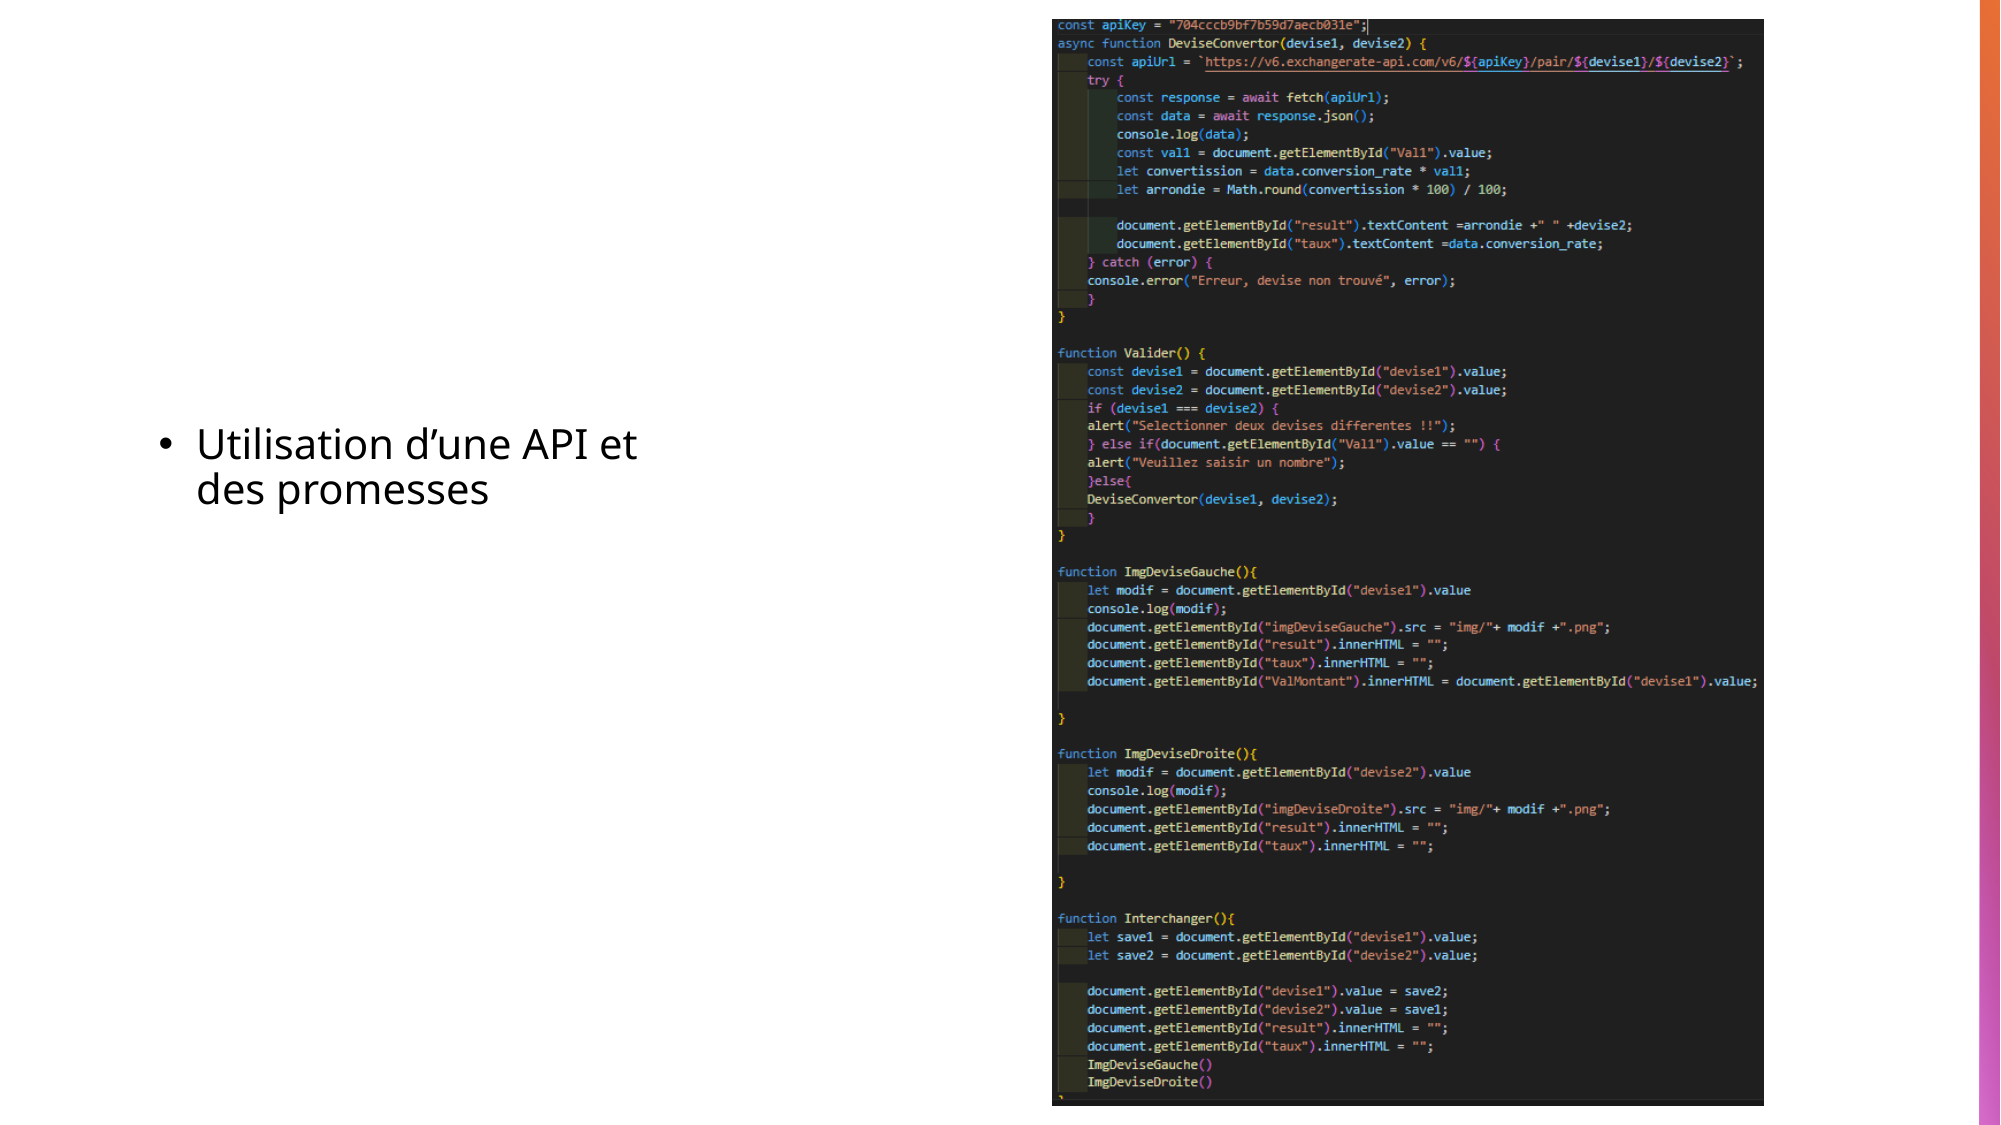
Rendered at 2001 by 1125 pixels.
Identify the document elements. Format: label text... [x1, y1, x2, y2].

picture [1052, 19, 1765, 1106]
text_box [1979, 0, 2000, 1125]
list Utilisation d’une API et des promesses [143, 415, 711, 982]
